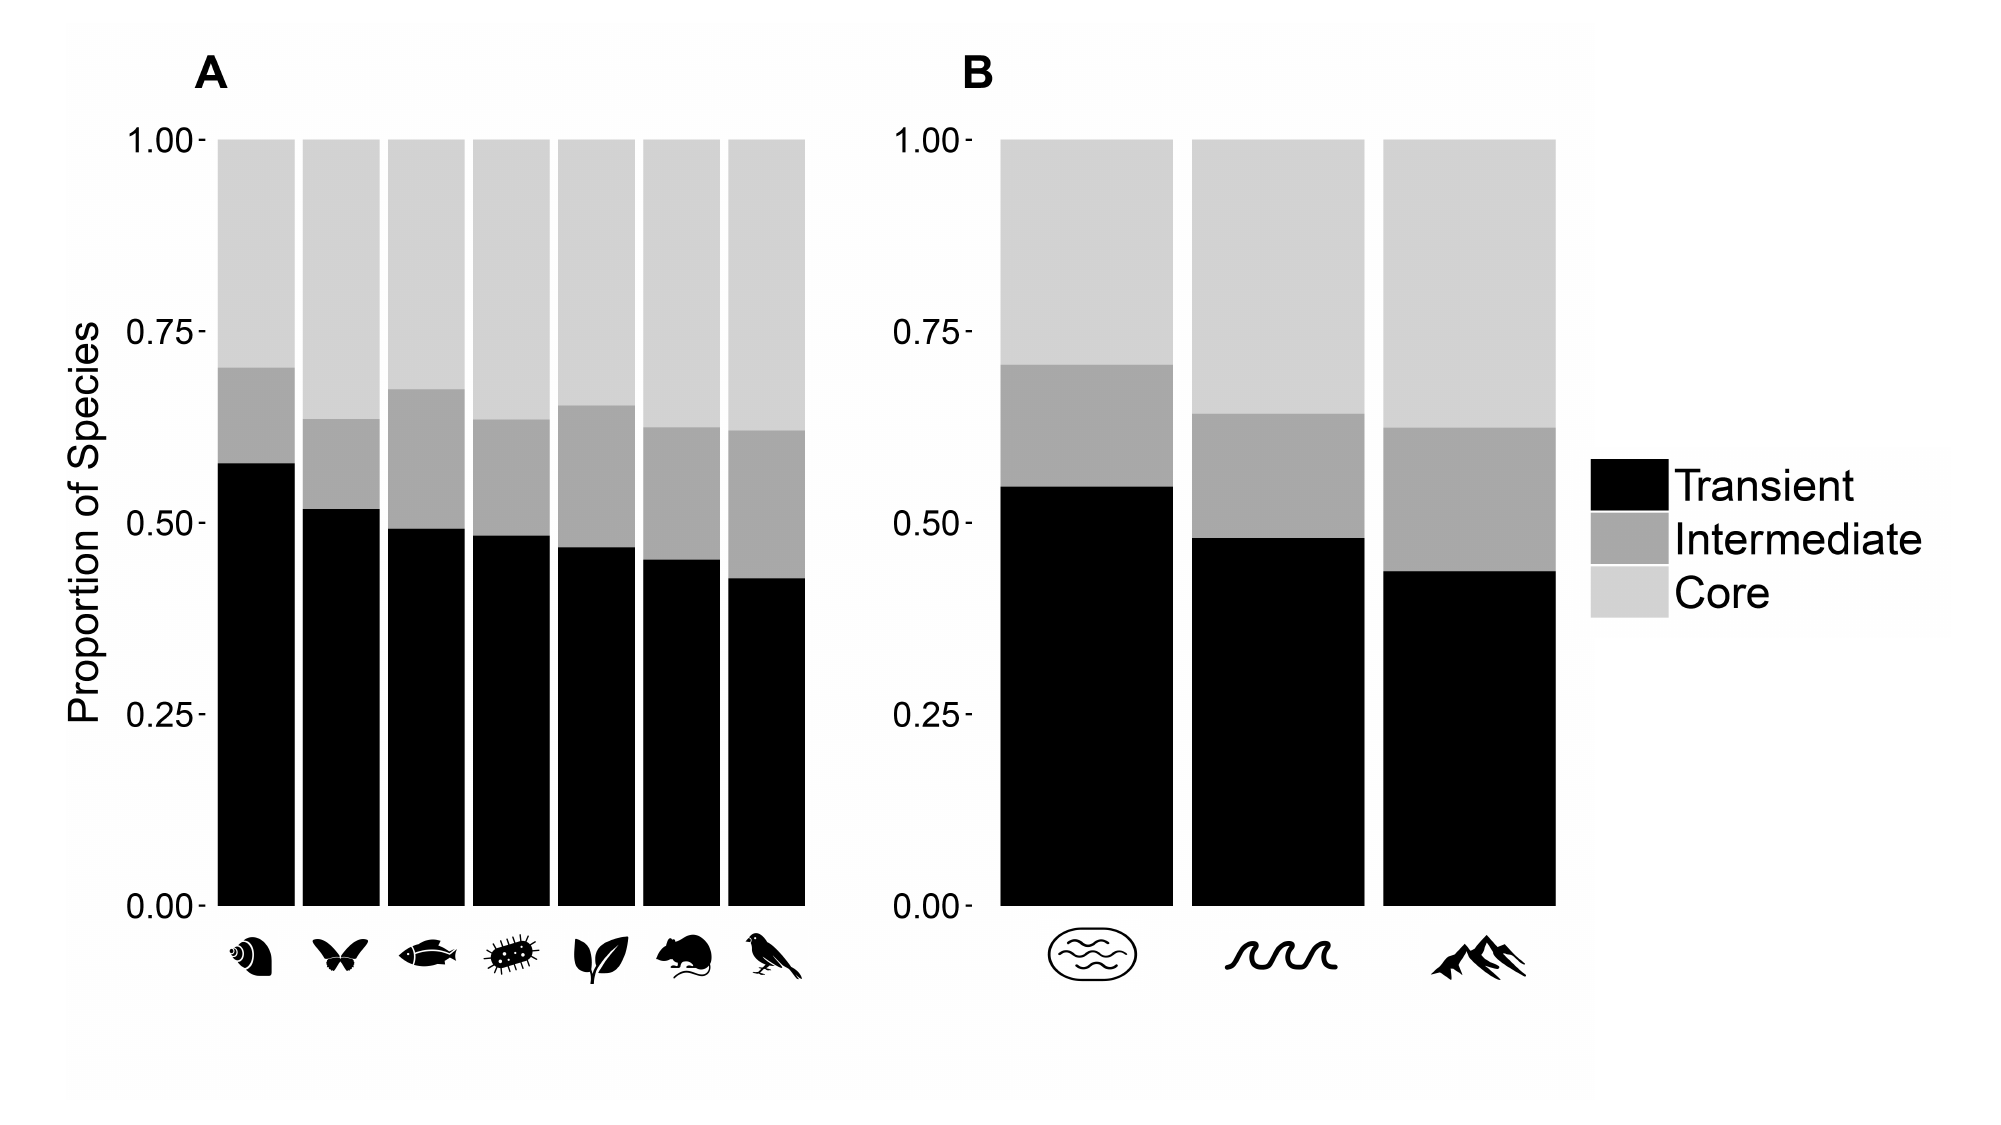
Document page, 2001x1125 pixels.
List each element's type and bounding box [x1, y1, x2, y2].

text_box [65, 23, 1951, 1100]
